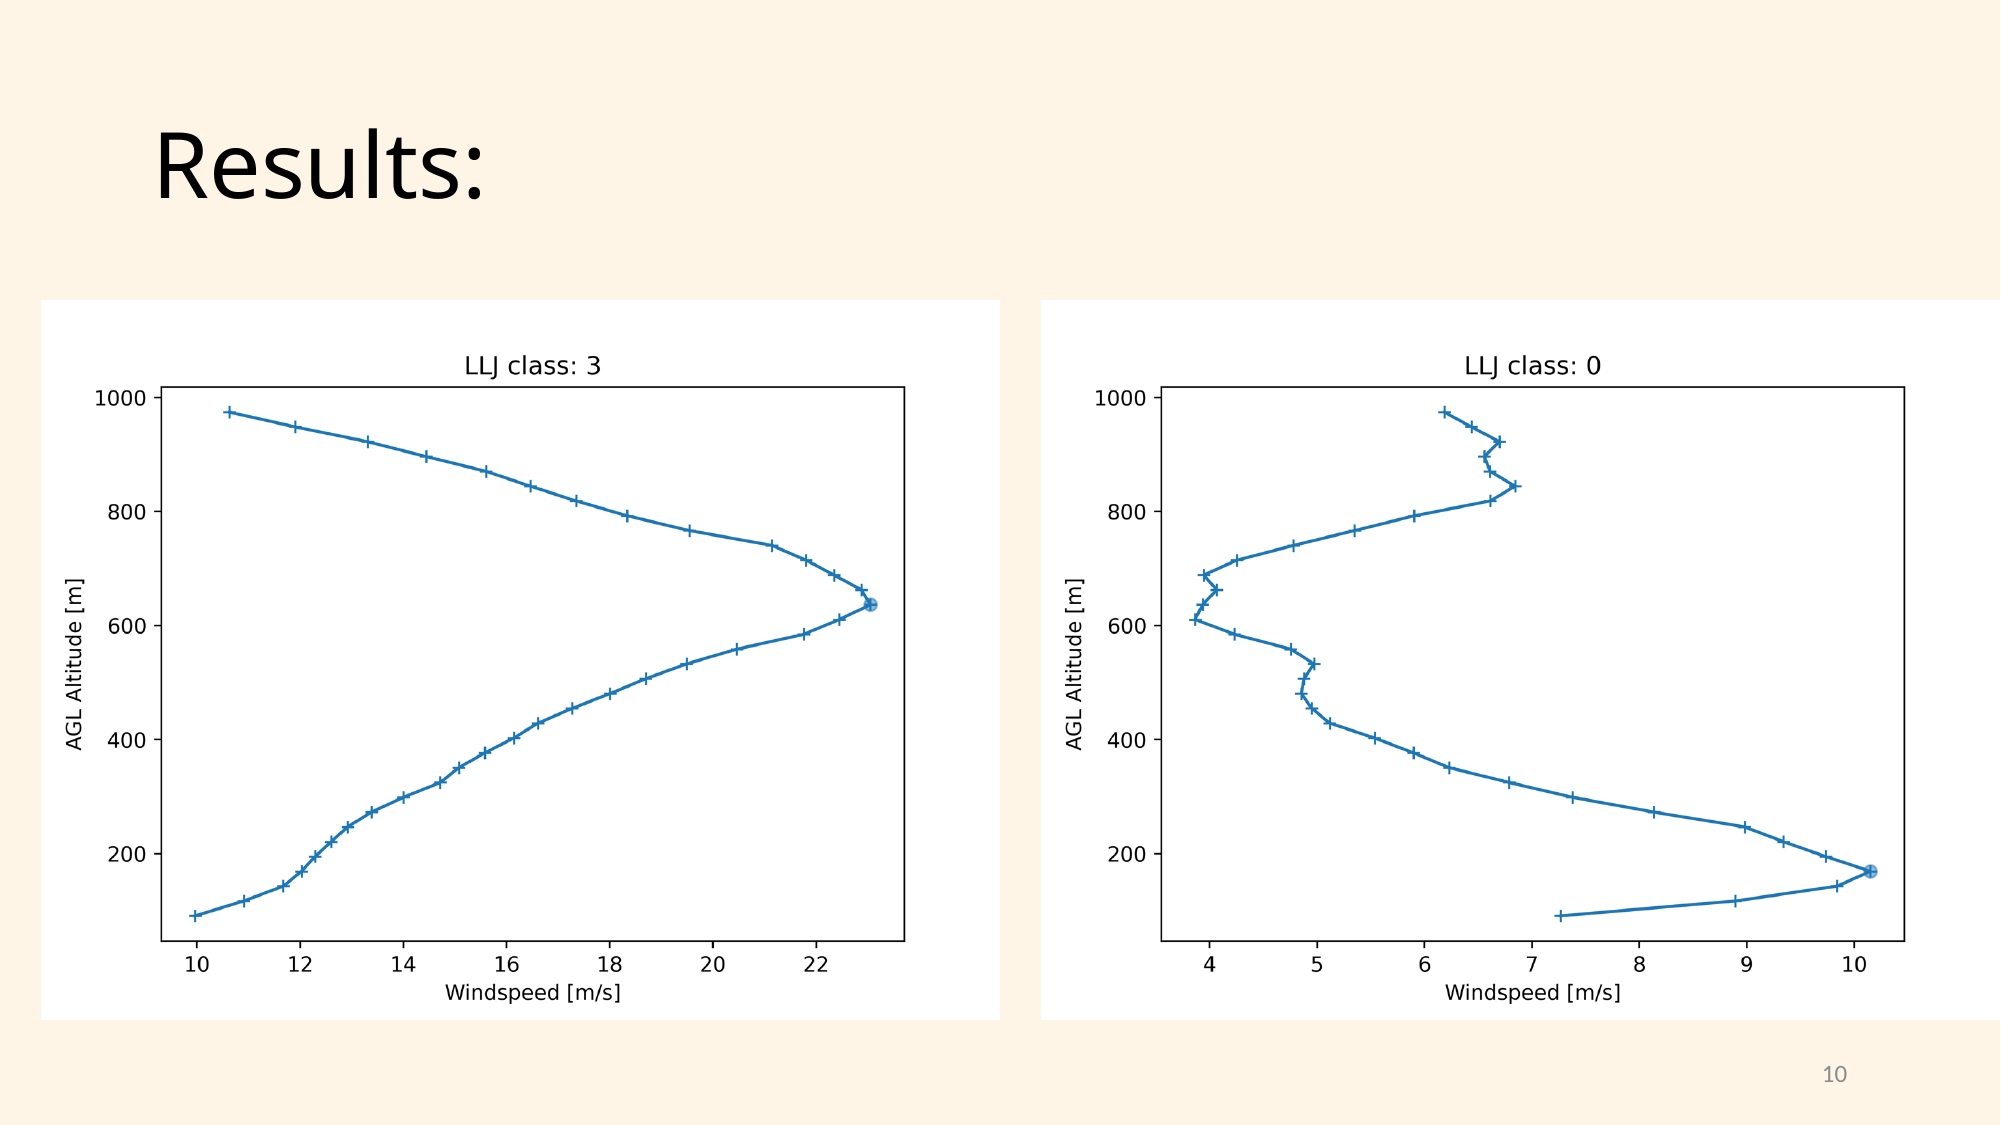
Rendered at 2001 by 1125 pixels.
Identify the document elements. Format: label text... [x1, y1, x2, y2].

picture [41, 300, 1000, 1020]
picture [1041, 300, 2000, 1020]
title Results: [137, 59, 1863, 278]
slide_number 10 [1412, 1042, 1863, 1103]
